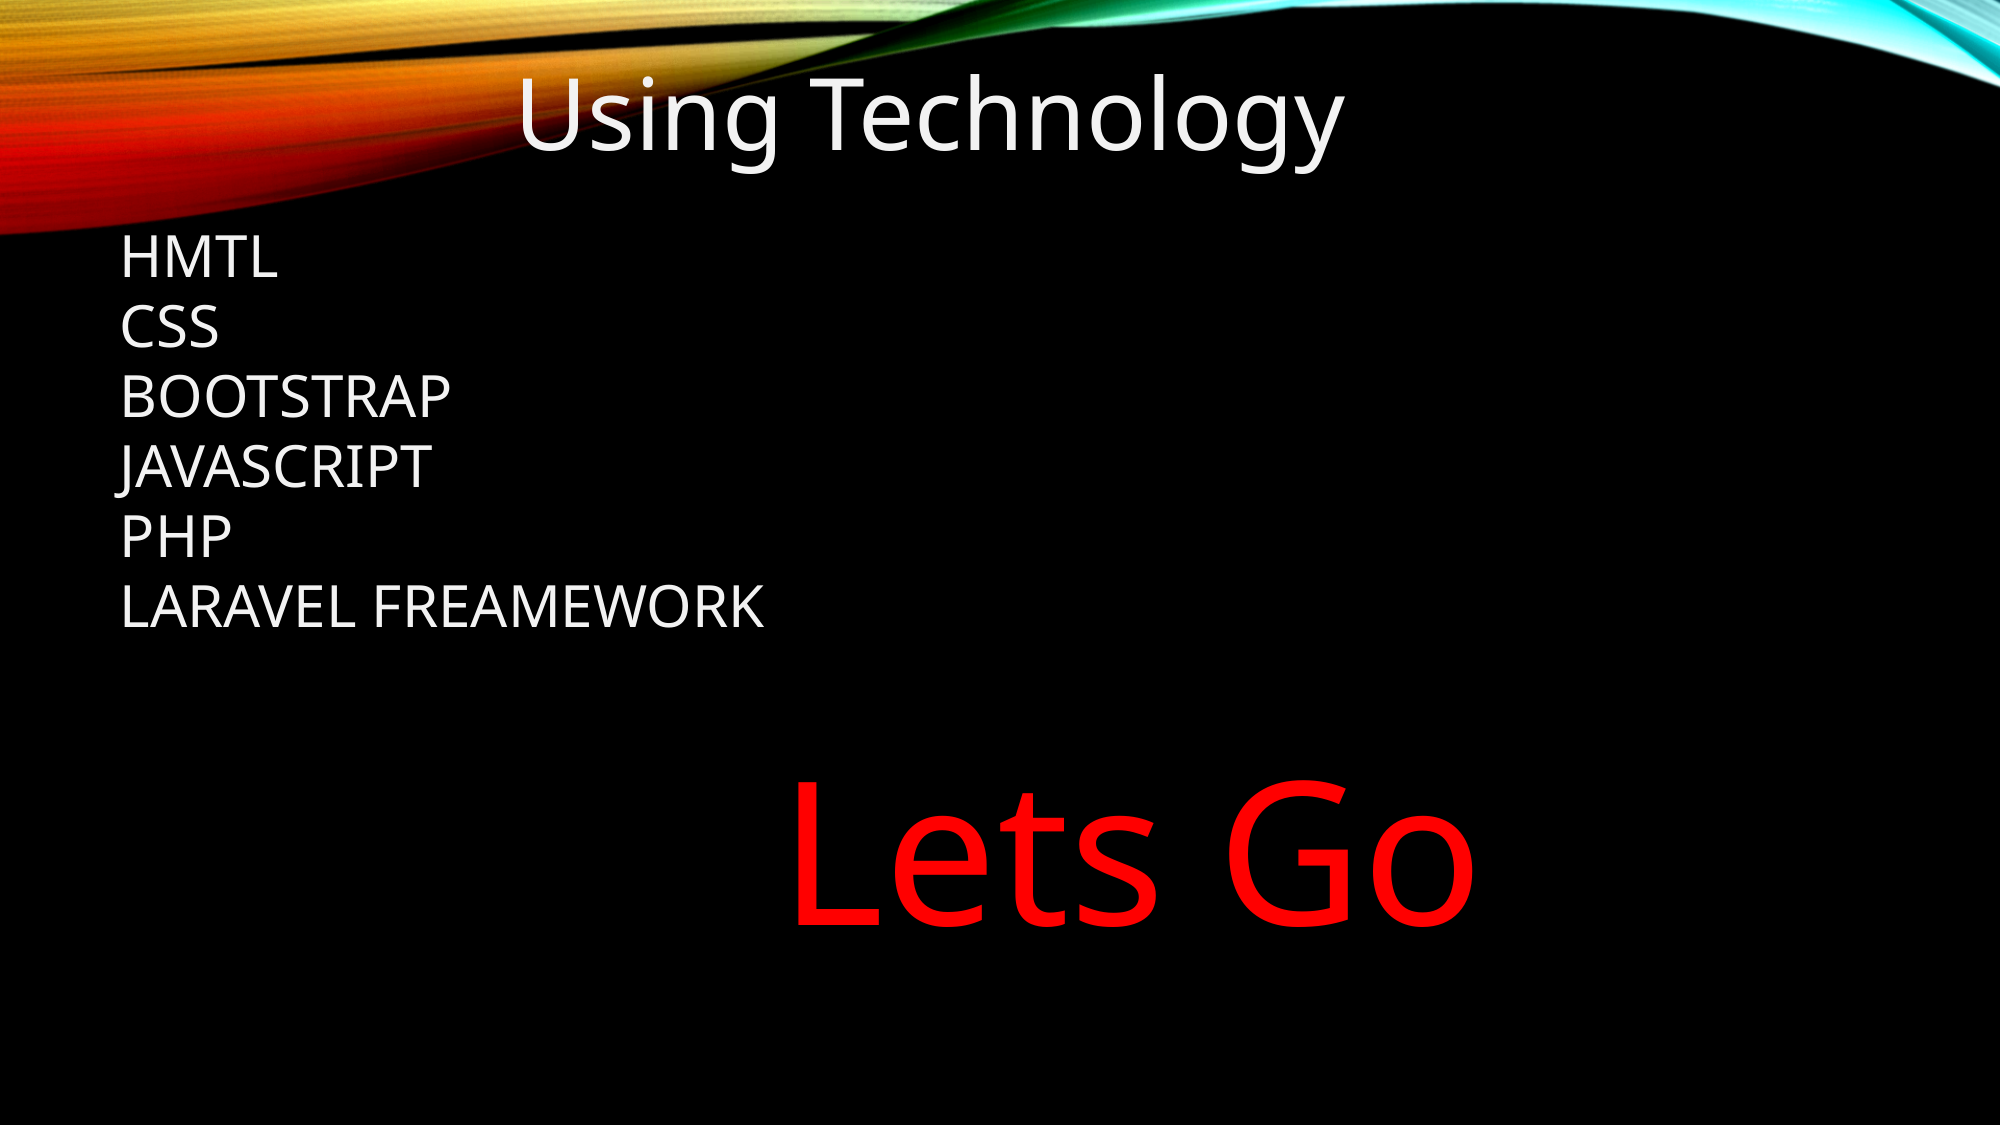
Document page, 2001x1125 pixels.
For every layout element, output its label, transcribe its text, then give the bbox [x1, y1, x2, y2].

text_box Lets Go ………. [765, 718, 2000, 1125]
text_box Using Technology [499, 43, 1528, 179]
picture [0, 0, 2000, 237]
text_box HMTL CSS BOOTSTRAP JAVASCRIPT PHP LARAVEL FREAMEWORK [104, 211, 1528, 647]
